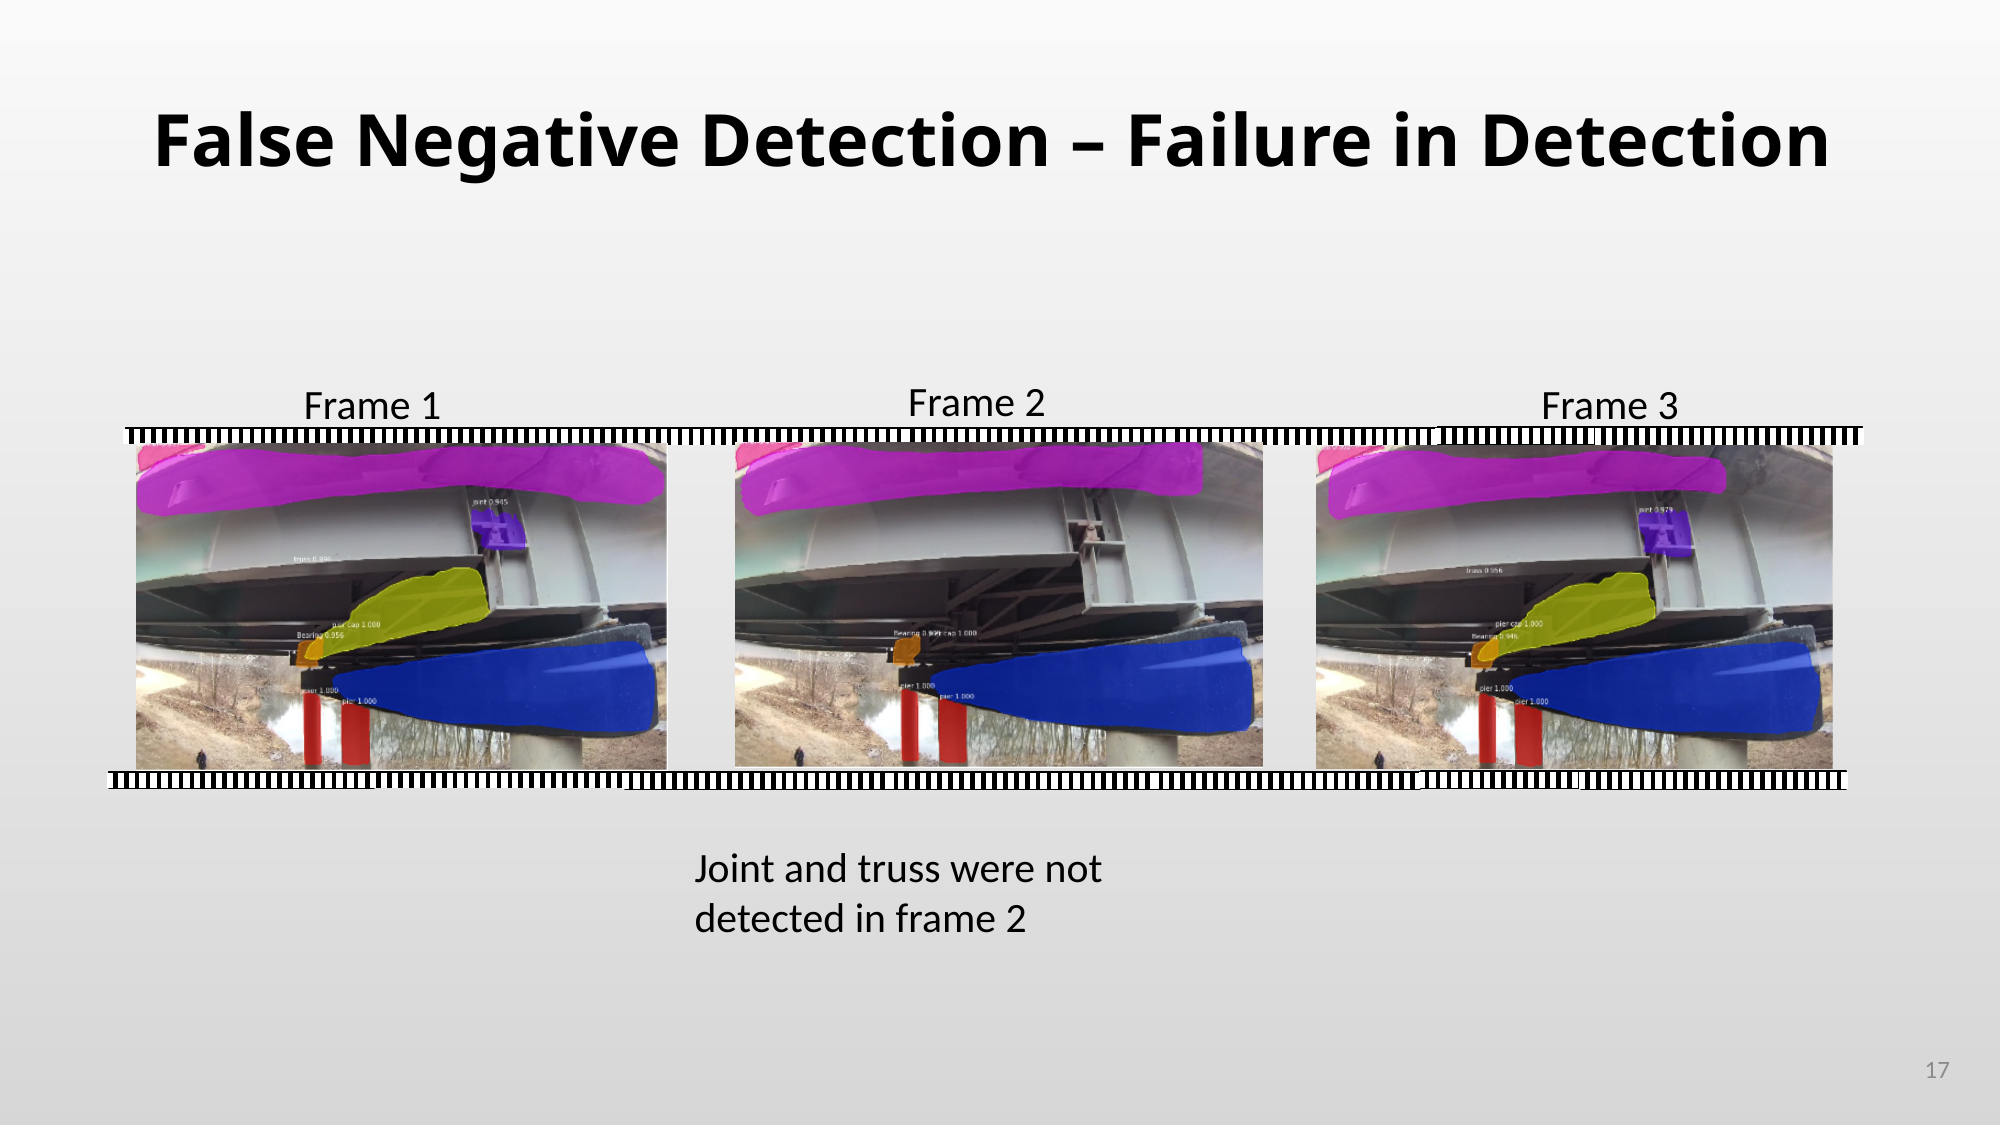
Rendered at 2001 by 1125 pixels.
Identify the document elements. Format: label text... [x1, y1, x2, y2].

picture [735, 442, 1263, 768]
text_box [125, 426, 1863, 445]
picture [1316, 445, 1833, 769]
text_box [108, 770, 1847, 789]
picture [136, 443, 668, 771]
text_box Frame 2 [893, 367, 1078, 426]
title False Negative Detection – Failure in Detection [137, 59, 1863, 227]
slide_number 17 [1836, 1040, 1966, 1098]
text_box Frame 3 [1526, 370, 1727, 426]
text_box Joint and truss were not detected in frame 2 [679, 833, 1263, 949]
text_box Frame 1 [289, 370, 472, 426]
